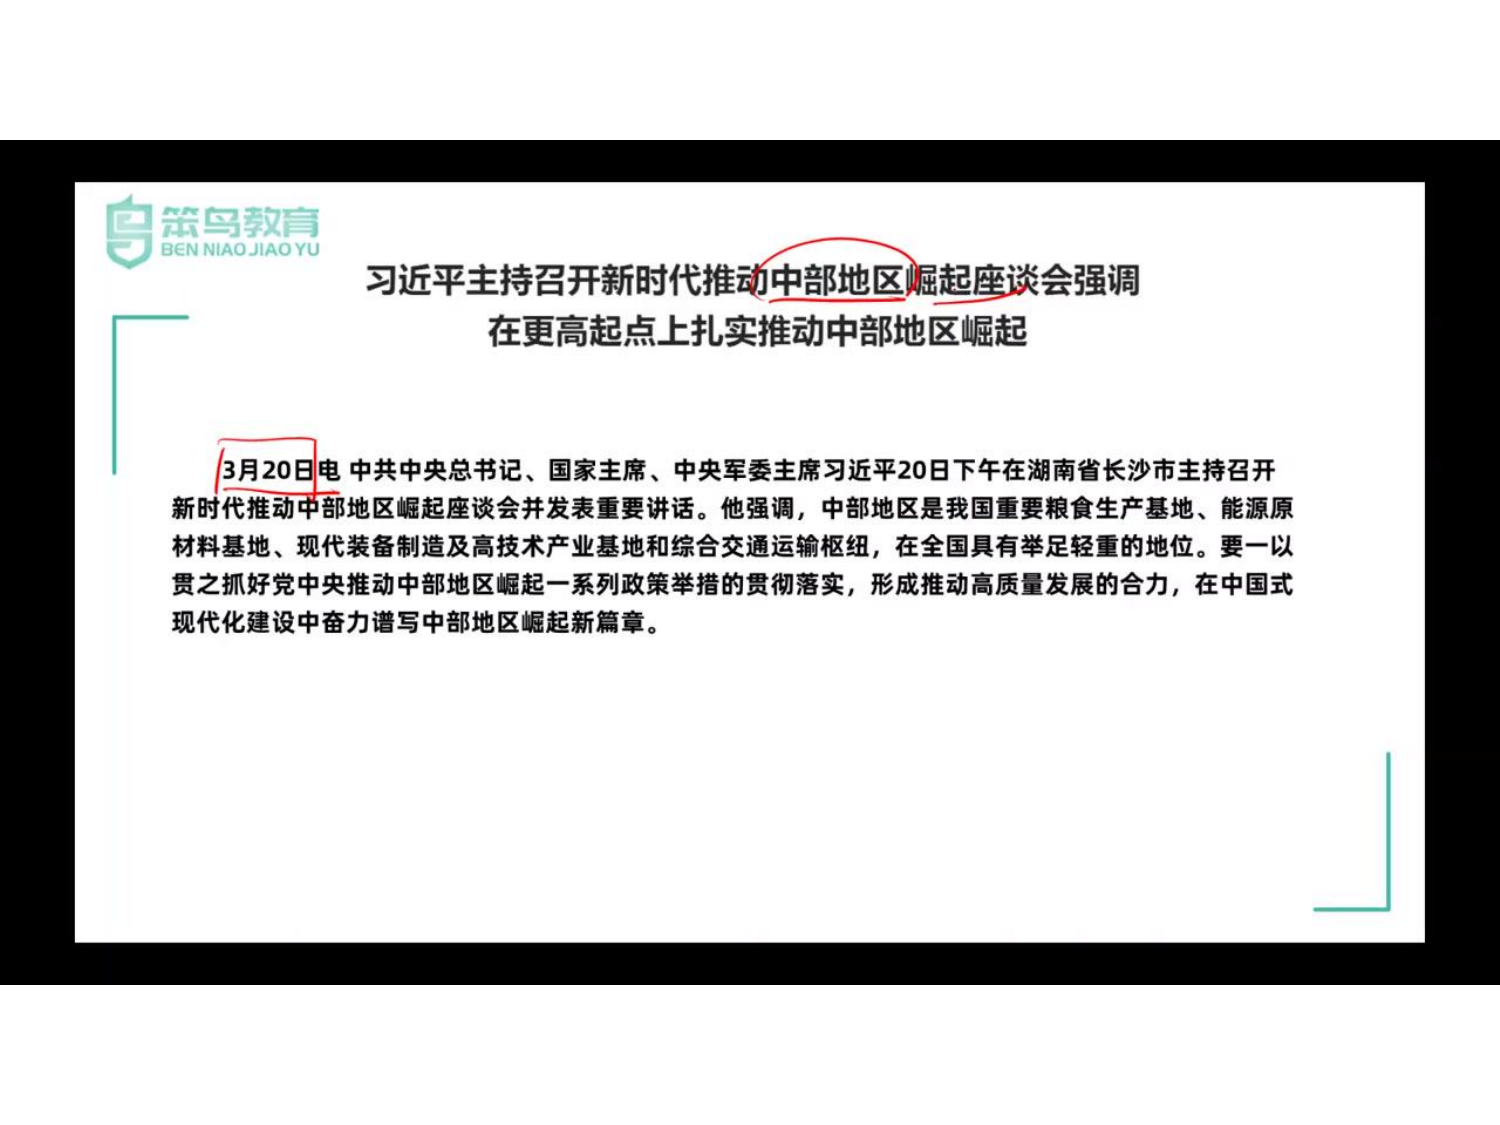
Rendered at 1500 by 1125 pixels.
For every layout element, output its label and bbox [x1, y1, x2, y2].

picture [0, 140, 1500, 985]
